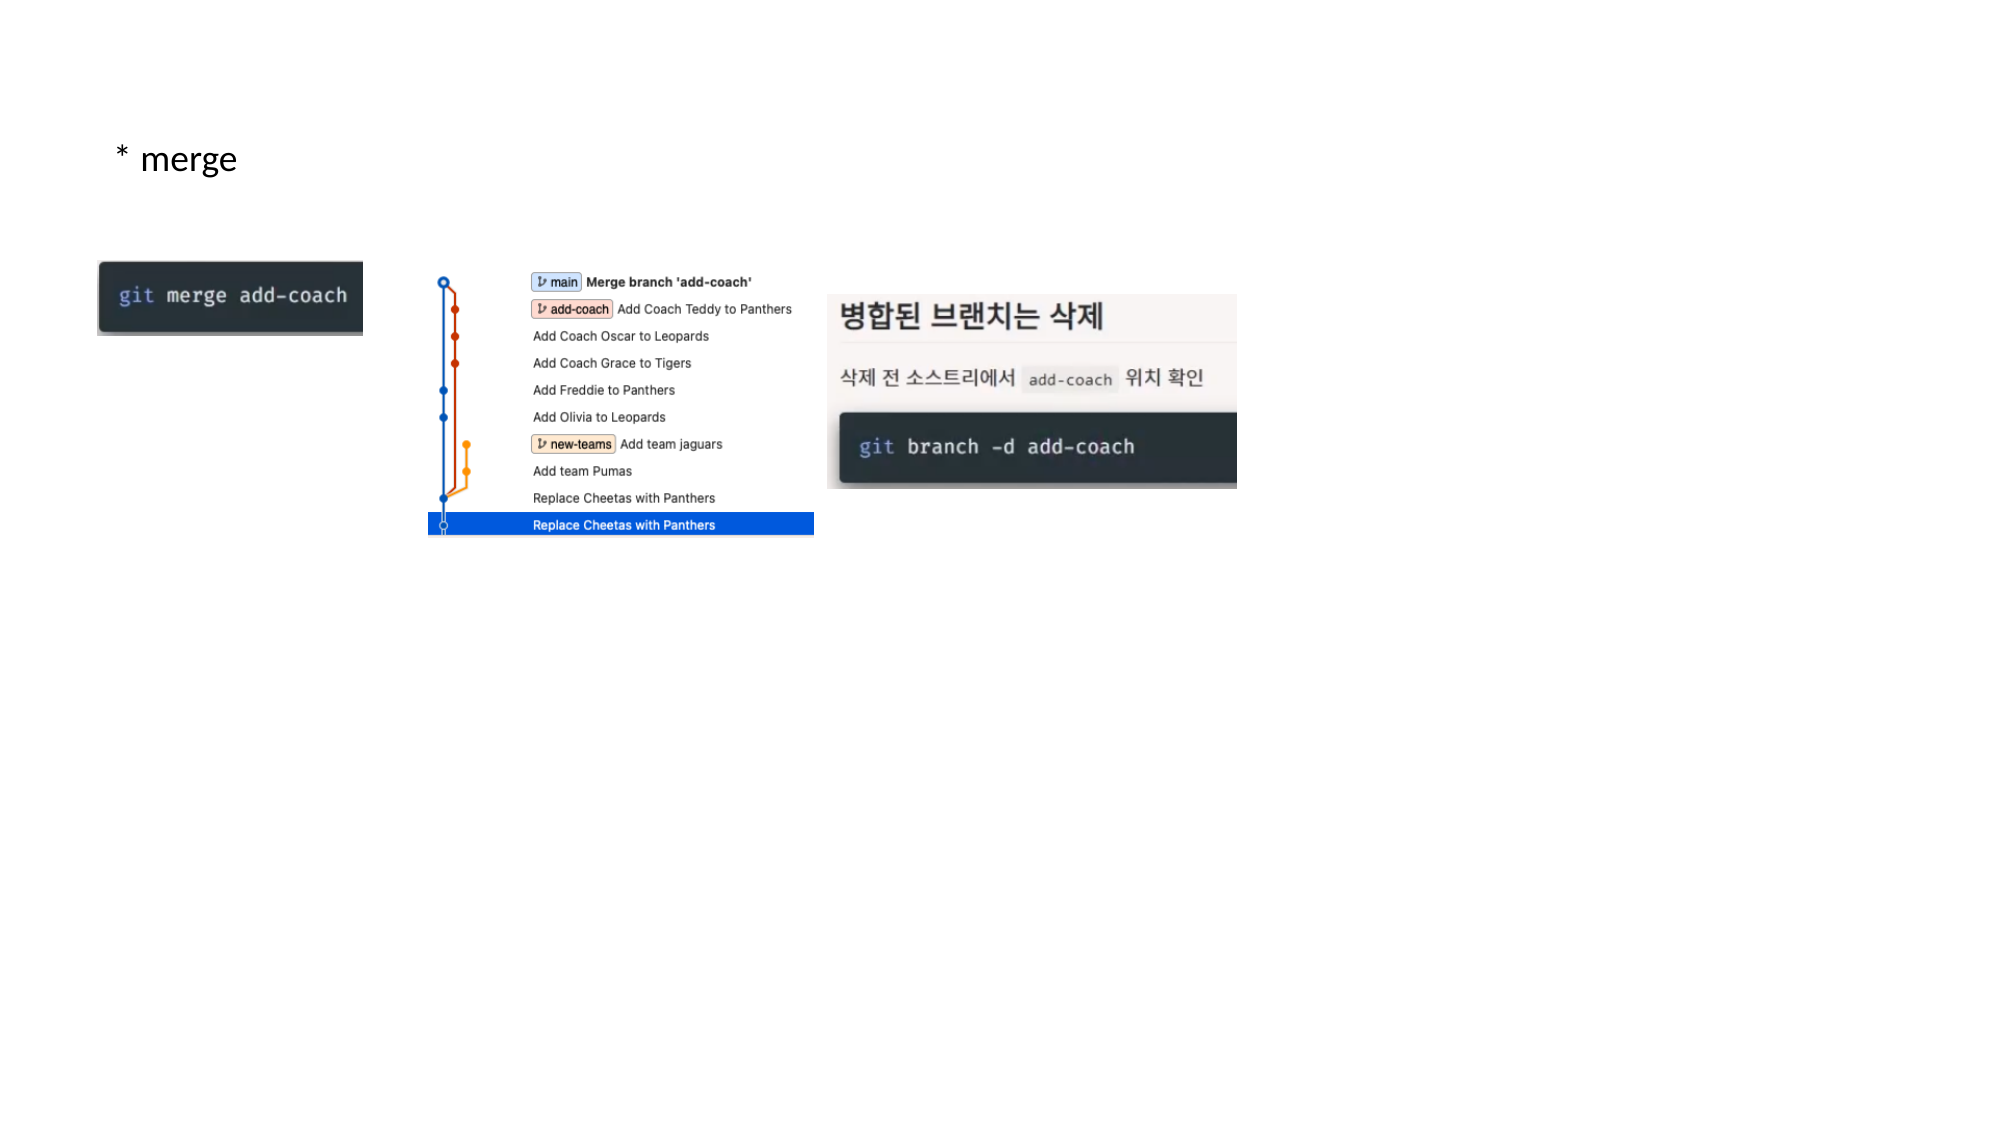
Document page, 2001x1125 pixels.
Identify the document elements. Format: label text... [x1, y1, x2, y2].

picture [428, 269, 814, 539]
picture [97, 260, 363, 336]
text_box * merge [98, 126, 253, 186]
picture [827, 294, 1237, 489]
